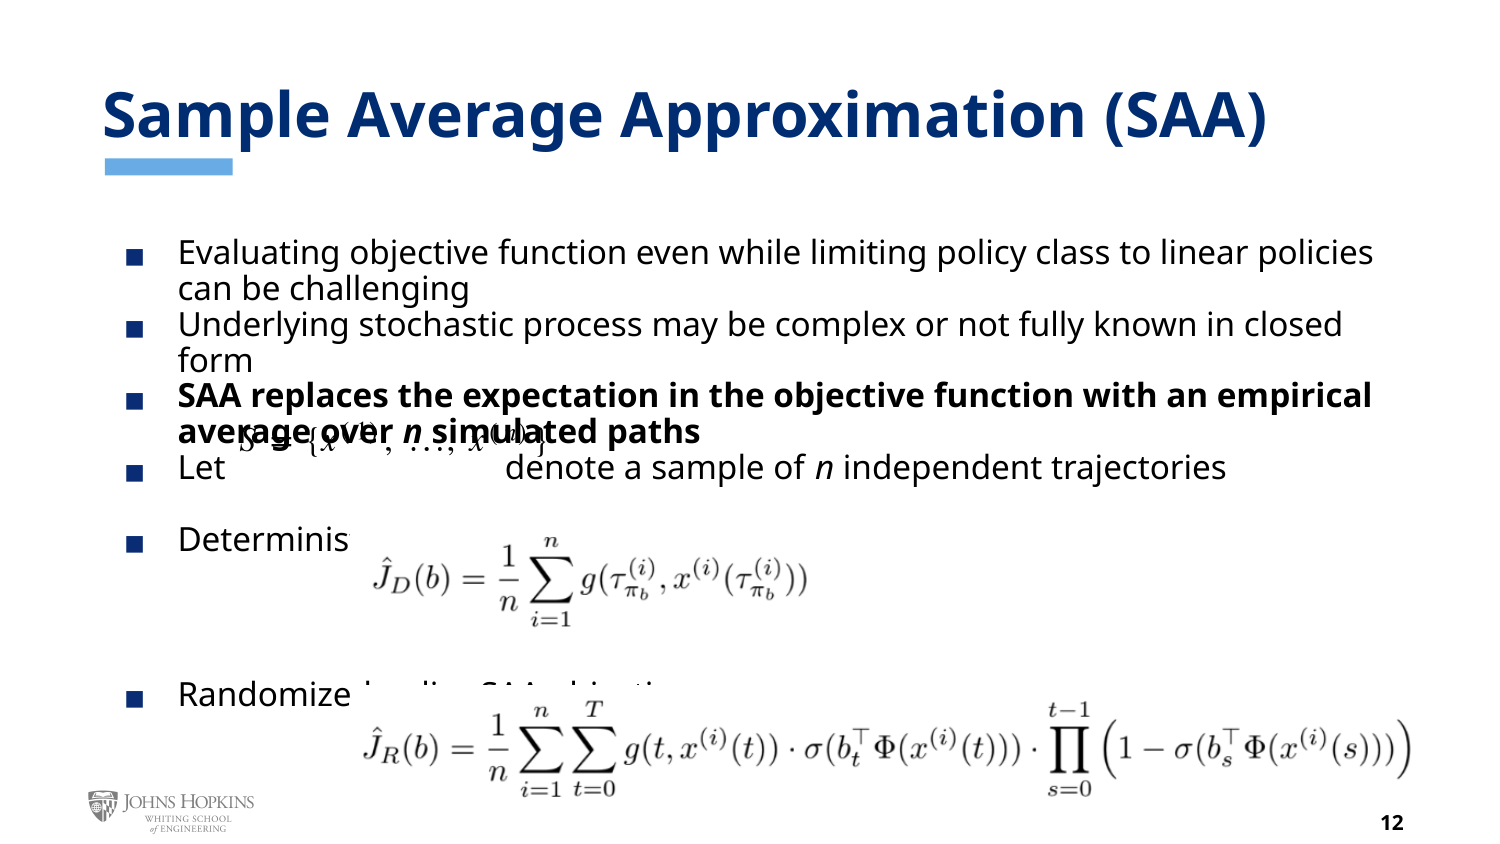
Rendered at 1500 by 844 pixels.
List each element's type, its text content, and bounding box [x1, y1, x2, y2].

picture [239, 421, 549, 457]
list Evaluating objective function even while limiting policy class to linear policies can be challenging Underlying stochastic process may be complex or not fully known in closed form SAA replaces the expectation in the objective function with an empirical average over n simulated paths Let denote a sample of n independent trajectories Deterministic policy SAA objective: Randomized policy SAA objective: [87, 228, 1414, 733]
picture [350, 524, 811, 633]
picture [350, 684, 1415, 811]
title Sample Average Approximation (SAA) [87, 17, 1414, 159]
